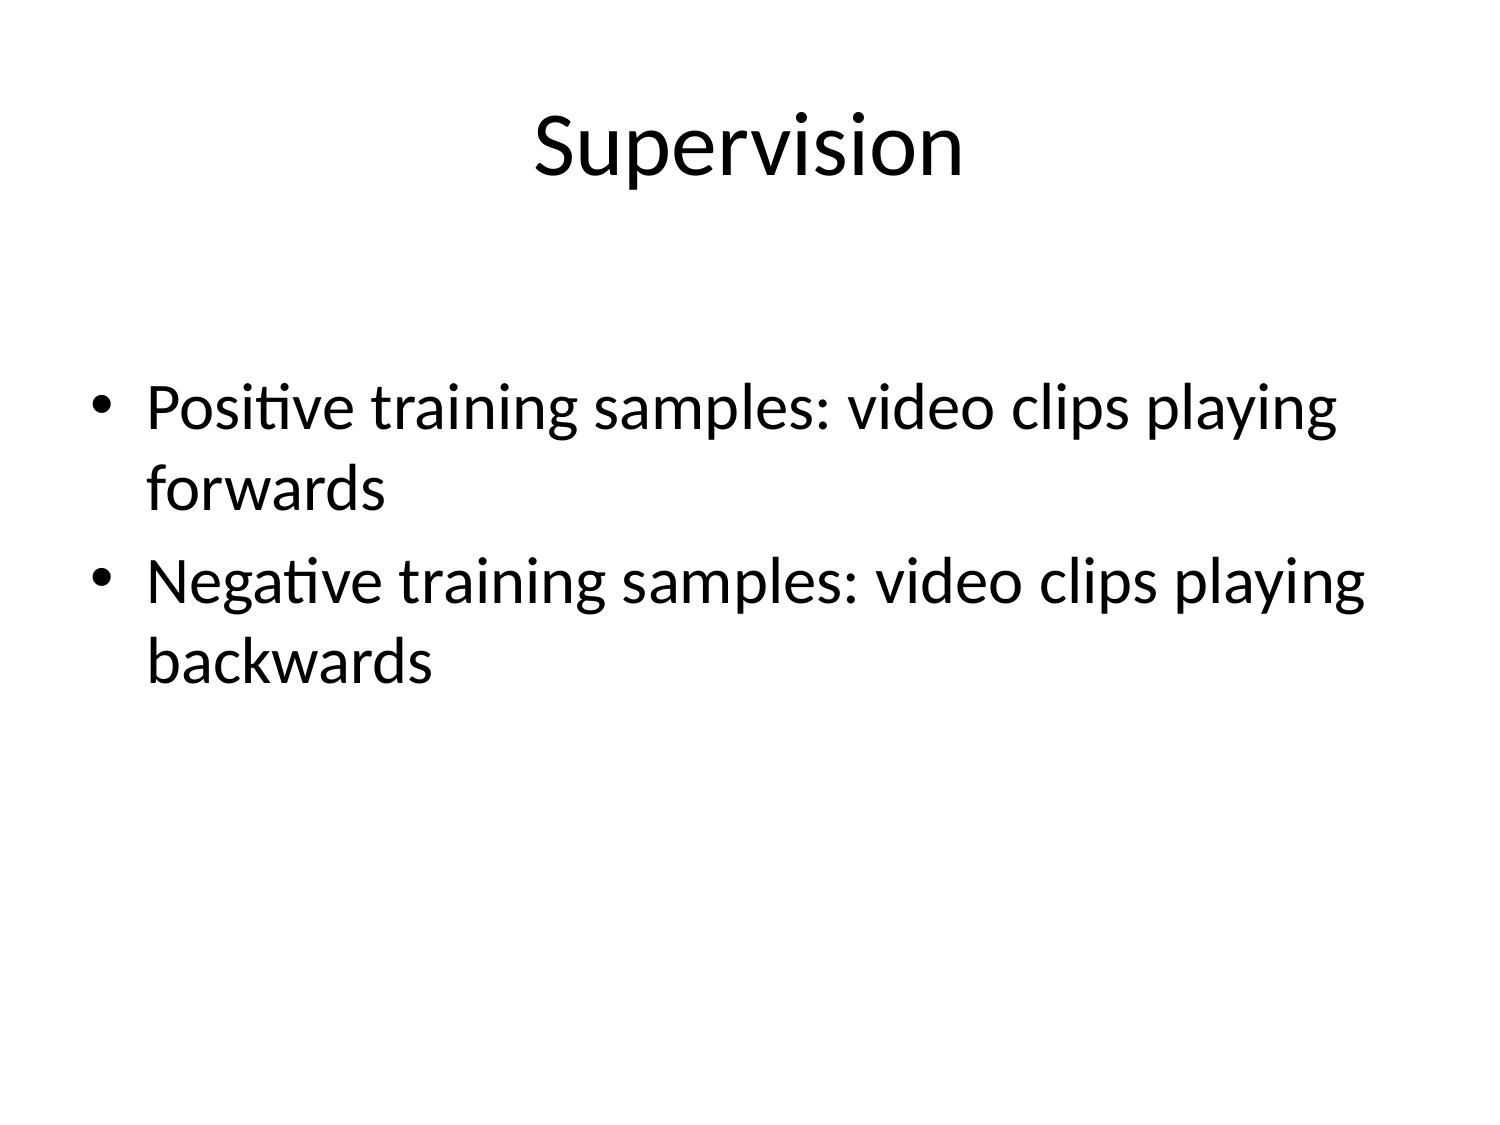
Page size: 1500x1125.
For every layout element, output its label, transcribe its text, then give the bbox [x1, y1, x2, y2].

list Positive training samples: video clips playing forwards Negative training samples: video clips playing backwards [75, 262, 1425, 1005]
title Supervision [75, 45, 1425, 233]
